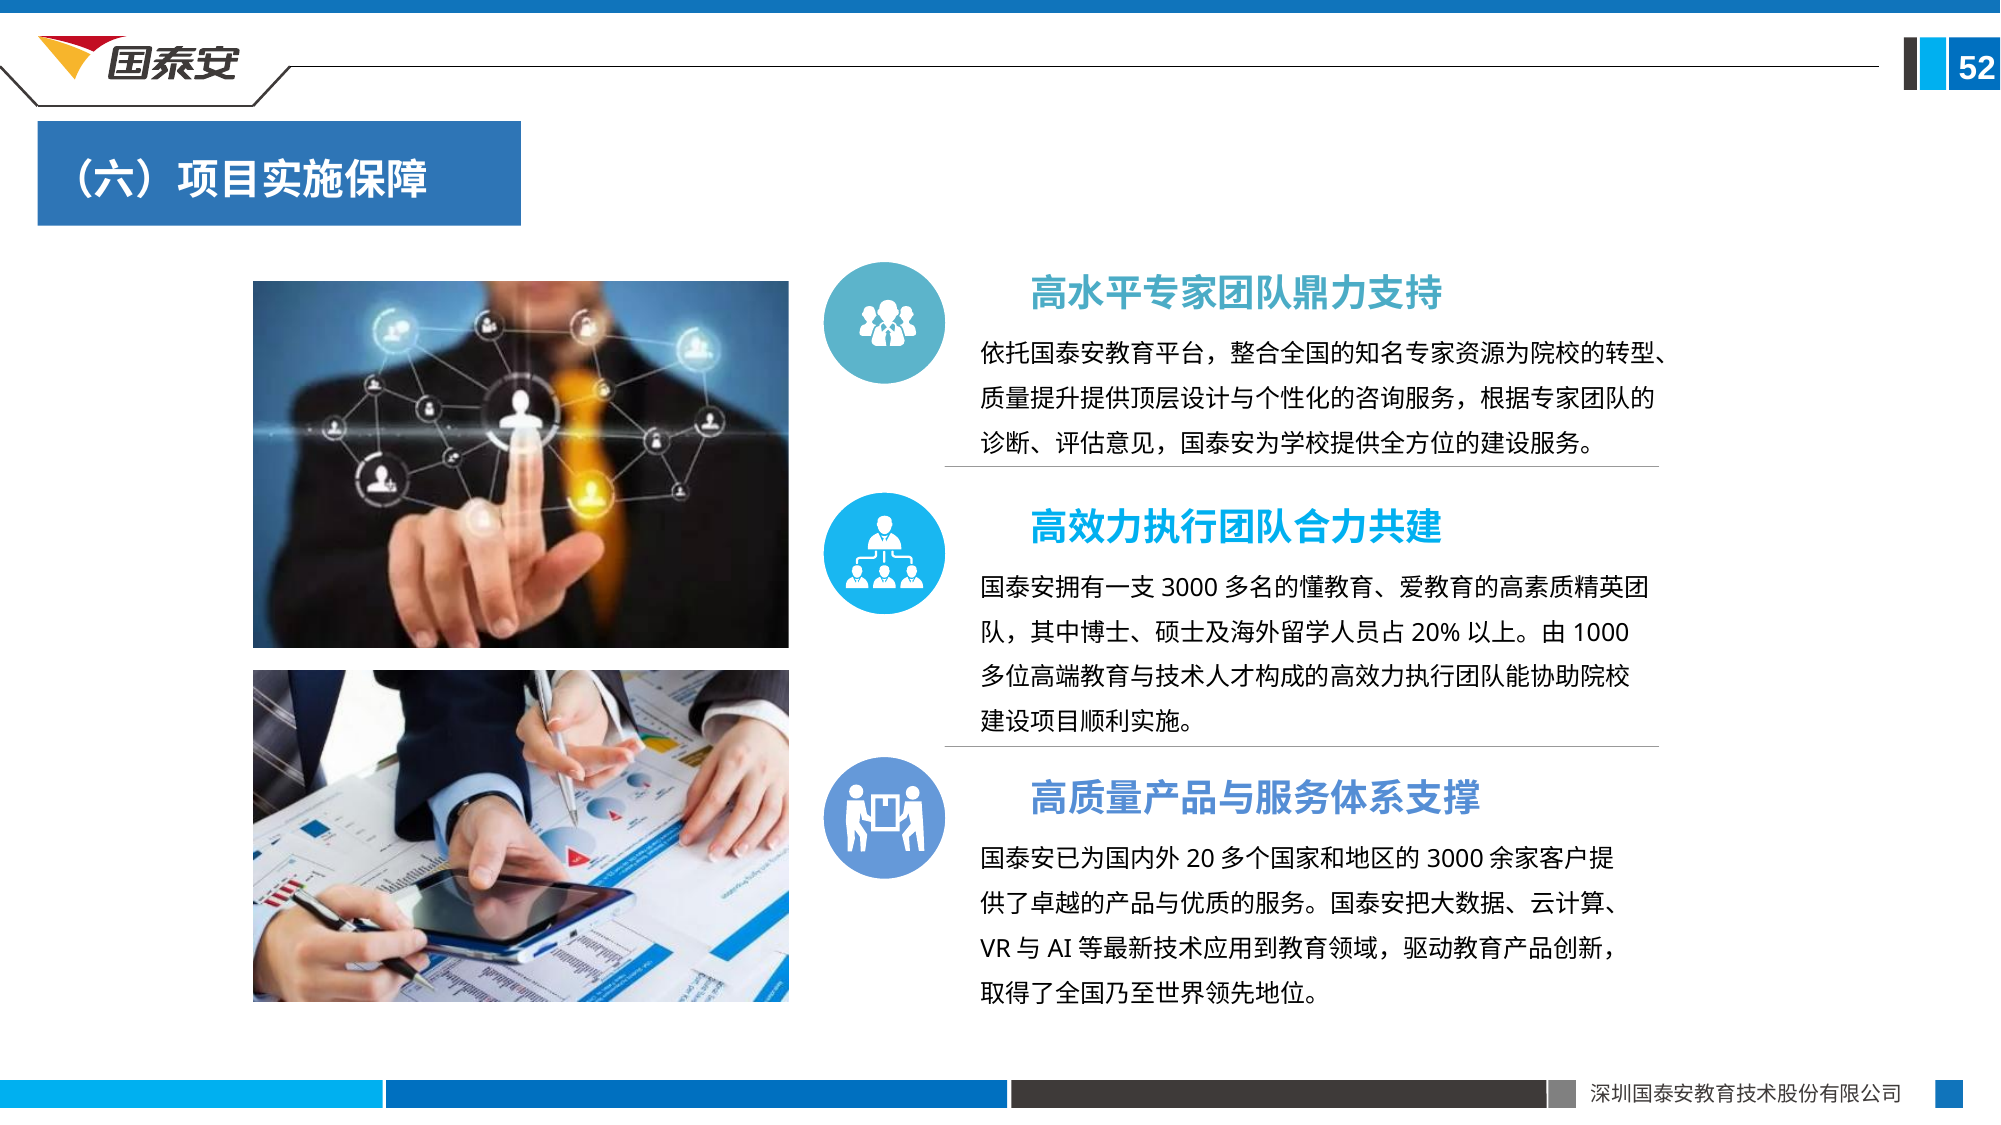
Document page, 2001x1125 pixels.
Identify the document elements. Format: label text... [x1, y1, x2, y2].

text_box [253, 257, 1671, 1014]
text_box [0, 66, 290, 106]
text_box 52 [1944, 38, 2000, 94]
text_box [37, 120, 521, 226]
